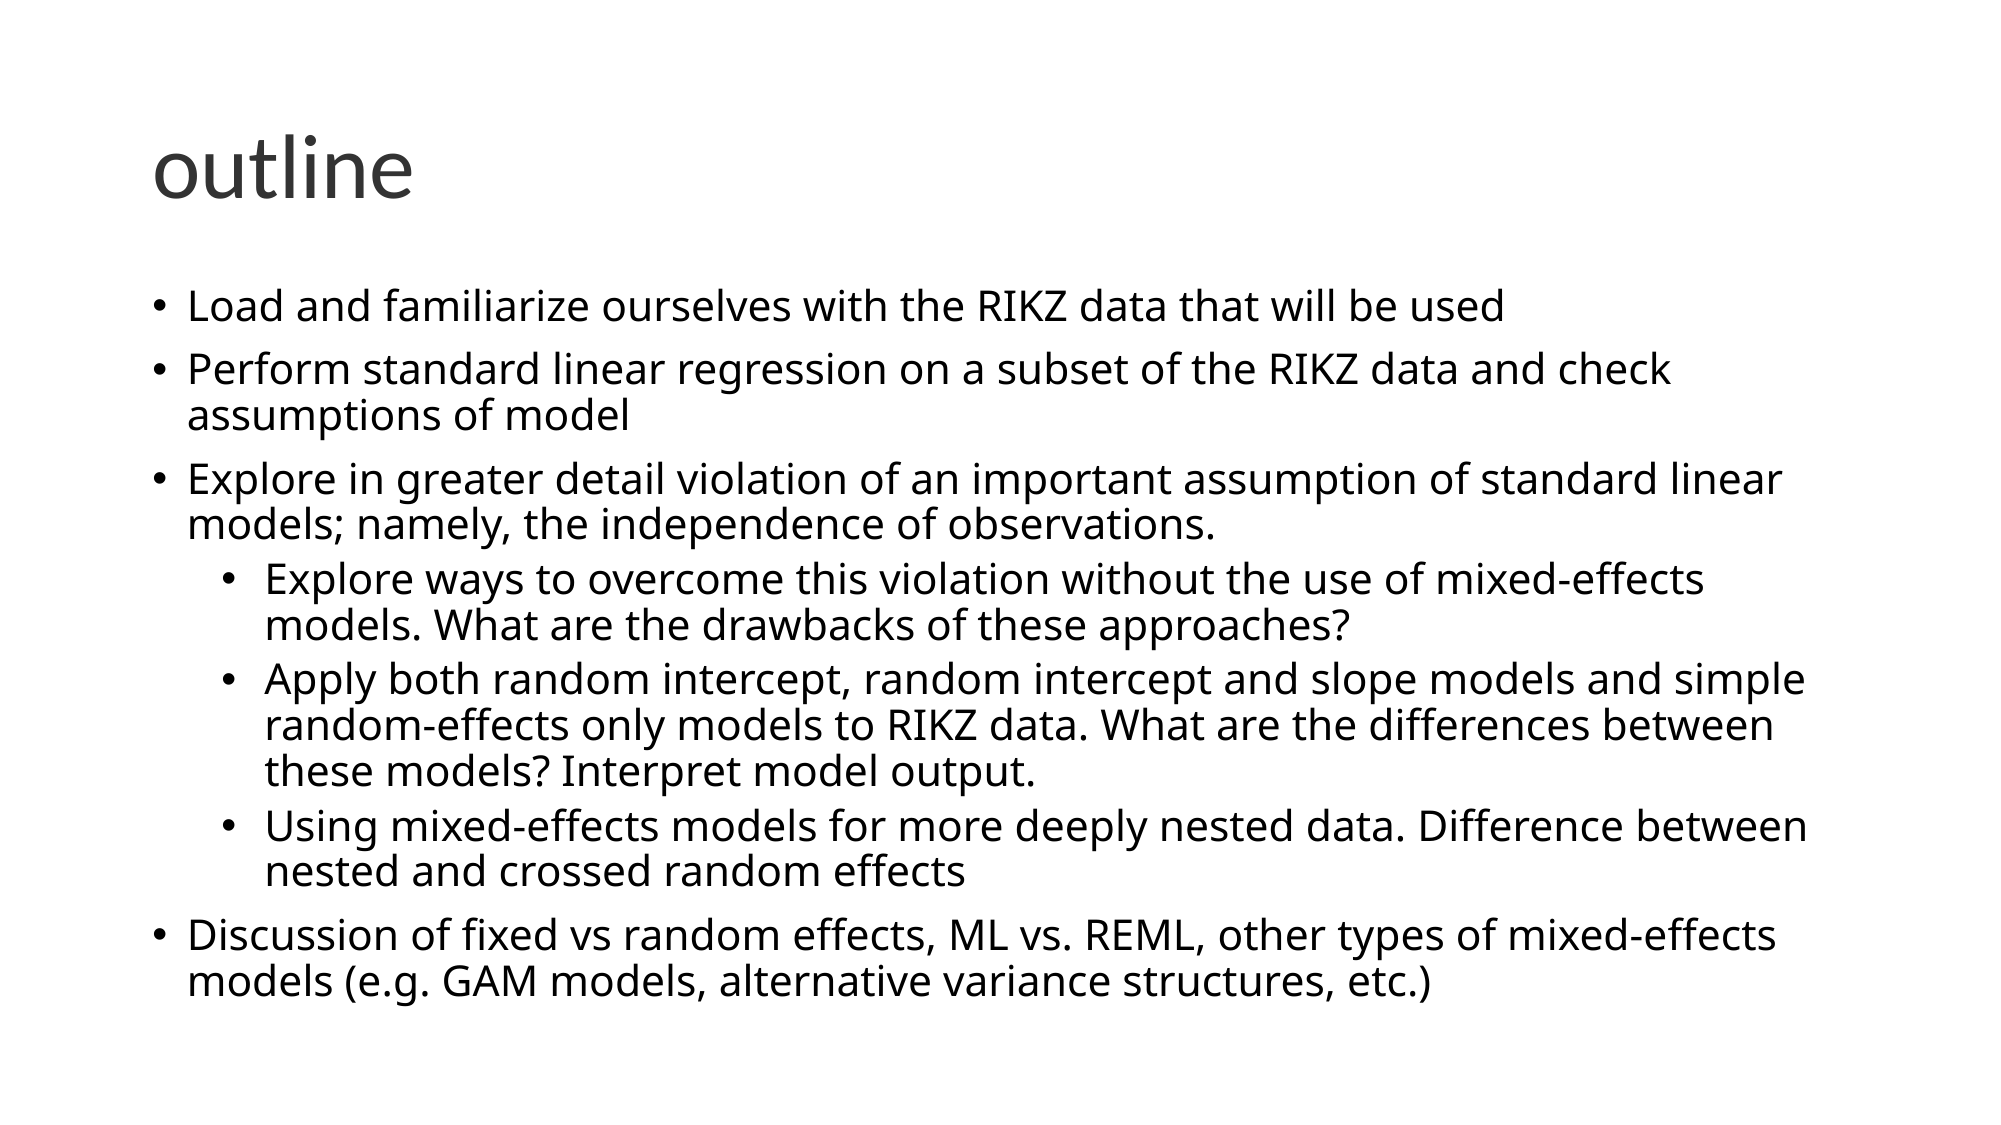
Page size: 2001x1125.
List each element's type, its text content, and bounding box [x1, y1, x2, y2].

title outline [137, 59, 1863, 277]
list Load and familiarize ourselves with the RIKZ data that will be used Perform standard linear regression on a subset of the RIKZ data and check assumptions of model Explore in greater detail violation of an important assumption of standard linear models; namely, the independence of observations. Explore ways to overcome this violation without the use of mixed-effects models. What are the drawbacks of these approaches? Apply both random intercept, random intercept and slope models and simple random-effects only models to RIKZ data. What are the differences between these models? Interpret model output. Using mixed-effects models for more deeply nested data. Difference between nested and crossed random effects Discussion of fixed vs random effects, ML vs. REML, other types of mixed-effects models (e.g. GAM models, alternative variance structures, etc.) [137, 277, 1863, 1014]
